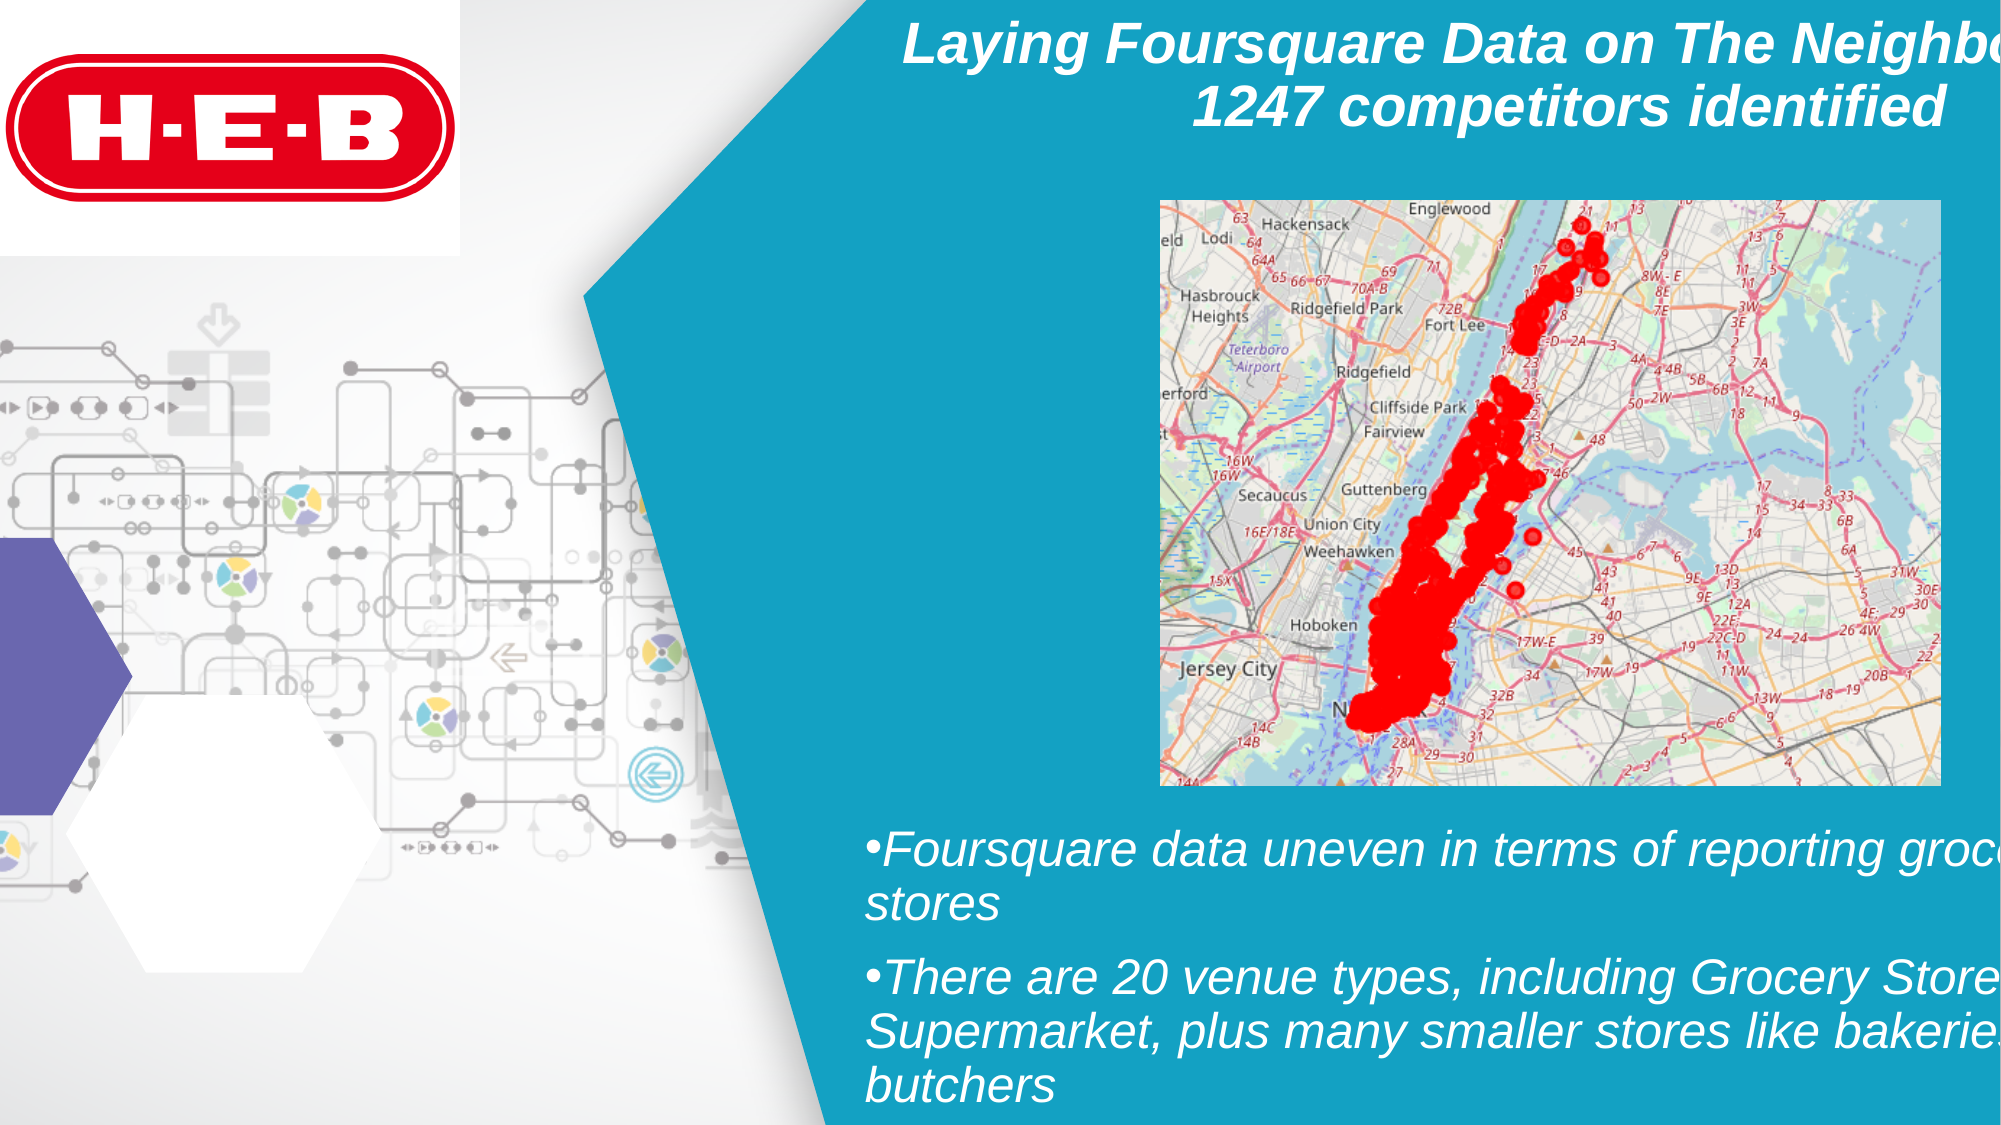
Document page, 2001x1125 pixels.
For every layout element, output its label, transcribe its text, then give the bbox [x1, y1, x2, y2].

list Foursquare data uneven in terms of reporting grocery stores There are 20 venue types, including Grocery Store and Supermarket, plus many smaller stores like bakeries and butchers [849, 815, 2000, 1024]
picture [1160, 200, 1941, 786]
picture [0, 0, 825, 1125]
title Laying Foursquare Data on The Neighborhoods, 1247 competitors identified [815, 0, 2000, 153]
